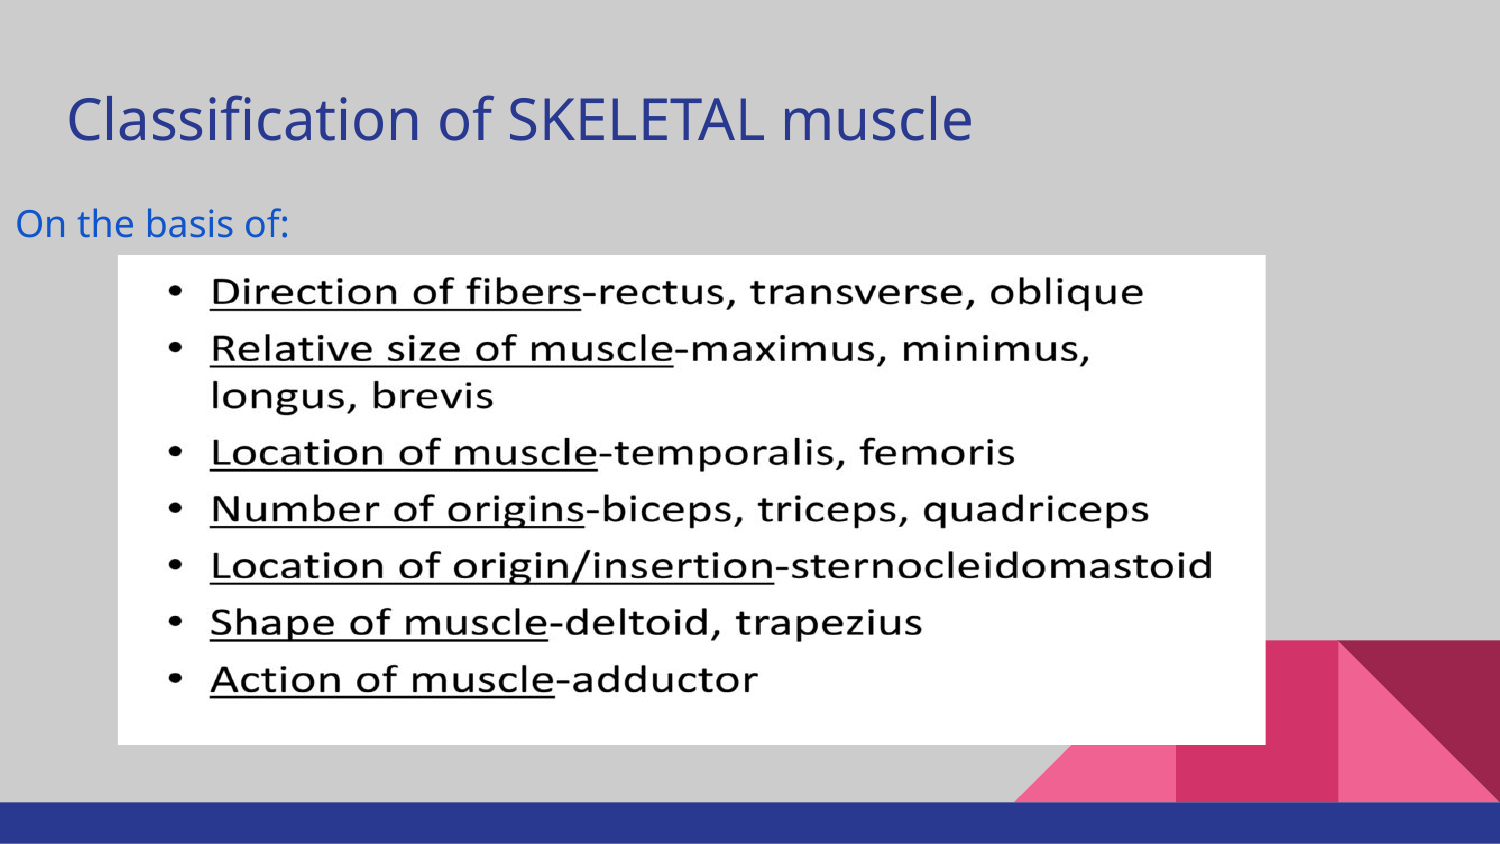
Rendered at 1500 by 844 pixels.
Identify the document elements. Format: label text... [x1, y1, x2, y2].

list On the basis of: [0, 178, 1500, 820]
picture [117, 254, 1266, 746]
title Classification of SKELETAL muscle [51, 67, 1449, 167]
